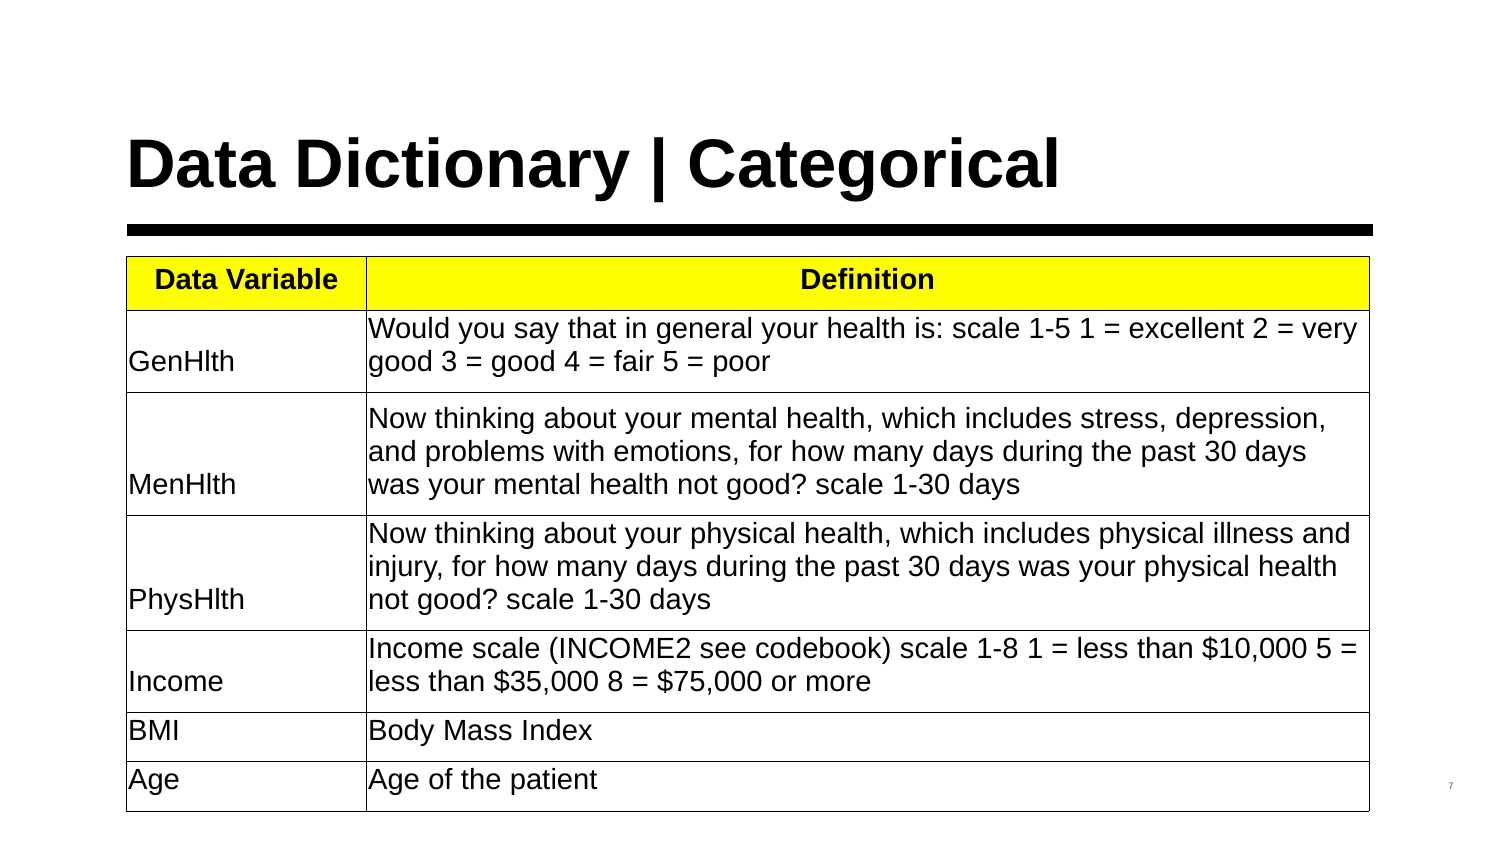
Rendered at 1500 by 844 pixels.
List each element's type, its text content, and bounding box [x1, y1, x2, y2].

title Data Dictionary | Categorical [126, 122, 1088, 203]
table_cell Income scale (INCOME2 see codebook) scale 1-8 1 = less than $10,000 5 = less than $35,000 8 = $75,000 or more [367, 631, 1369, 712]
table_cell Income [127, 631, 366, 712]
table_cell Now thinking about your mental health, which includes stress, depression, and problems with emotions, for how many days during the past 30 days was your mental health not good? scale 1-30 days [367, 393, 1369, 515]
table_cell Body Mass Index [367, 713, 1369, 761]
table_cell BMI [127, 713, 366, 761]
table_cell Age of the patient [367, 762, 1369, 811]
table_cell MenHlth [127, 393, 366, 515]
table_cell GenHlth [127, 311, 366, 392]
table_cell Age [127, 762, 366, 811]
slide_number ‹#› [1414, 774, 1465, 797]
table_header Data Variable [127, 257, 366, 310]
table_header Definition [367, 257, 1369, 310]
table_cell Now thinking about your physical health, which includes physical illness and injury, for how many days during the past 30 days was your physical health not good? scale 1-30 days [367, 516, 1369, 630]
table_cell PhysHlth [127, 516, 366, 630]
table_cell Would you say that in general your health is: scale 1-5 1 = excellent 2 = very good 3 = good 4 = fair 5 = poor [367, 311, 1369, 392]
